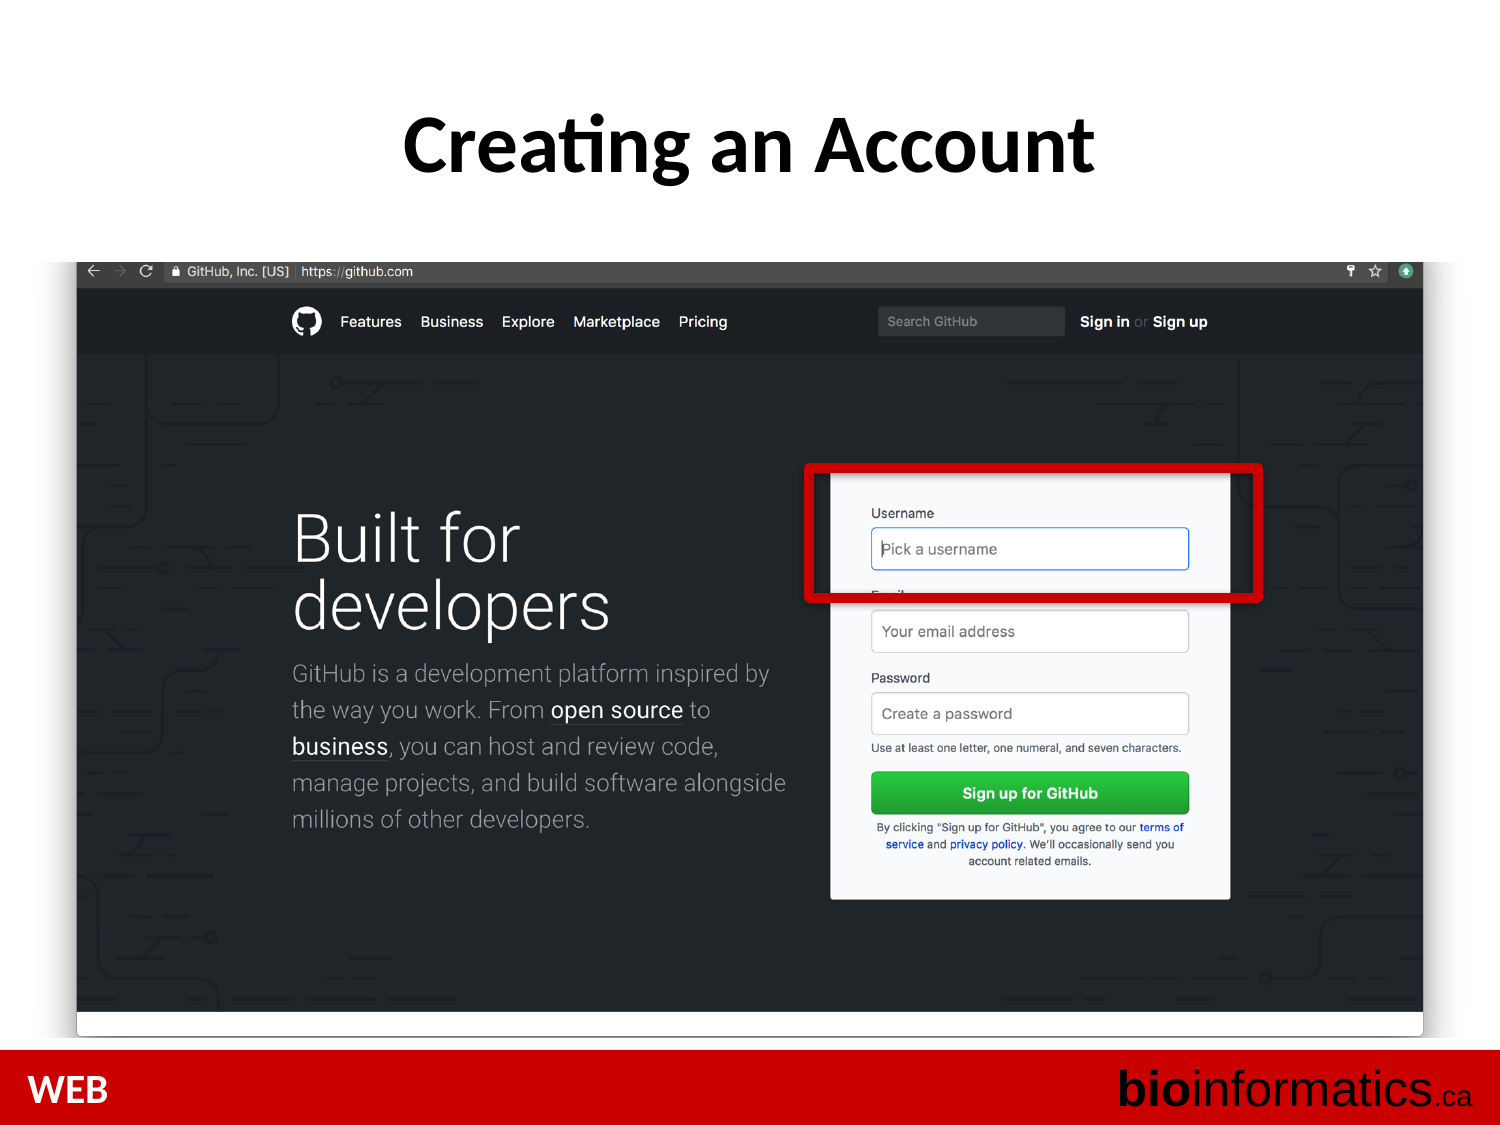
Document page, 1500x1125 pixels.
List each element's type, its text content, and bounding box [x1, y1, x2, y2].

title Creating an Account [24, 45, 1475, 233]
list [24, 262, 1476, 1038]
